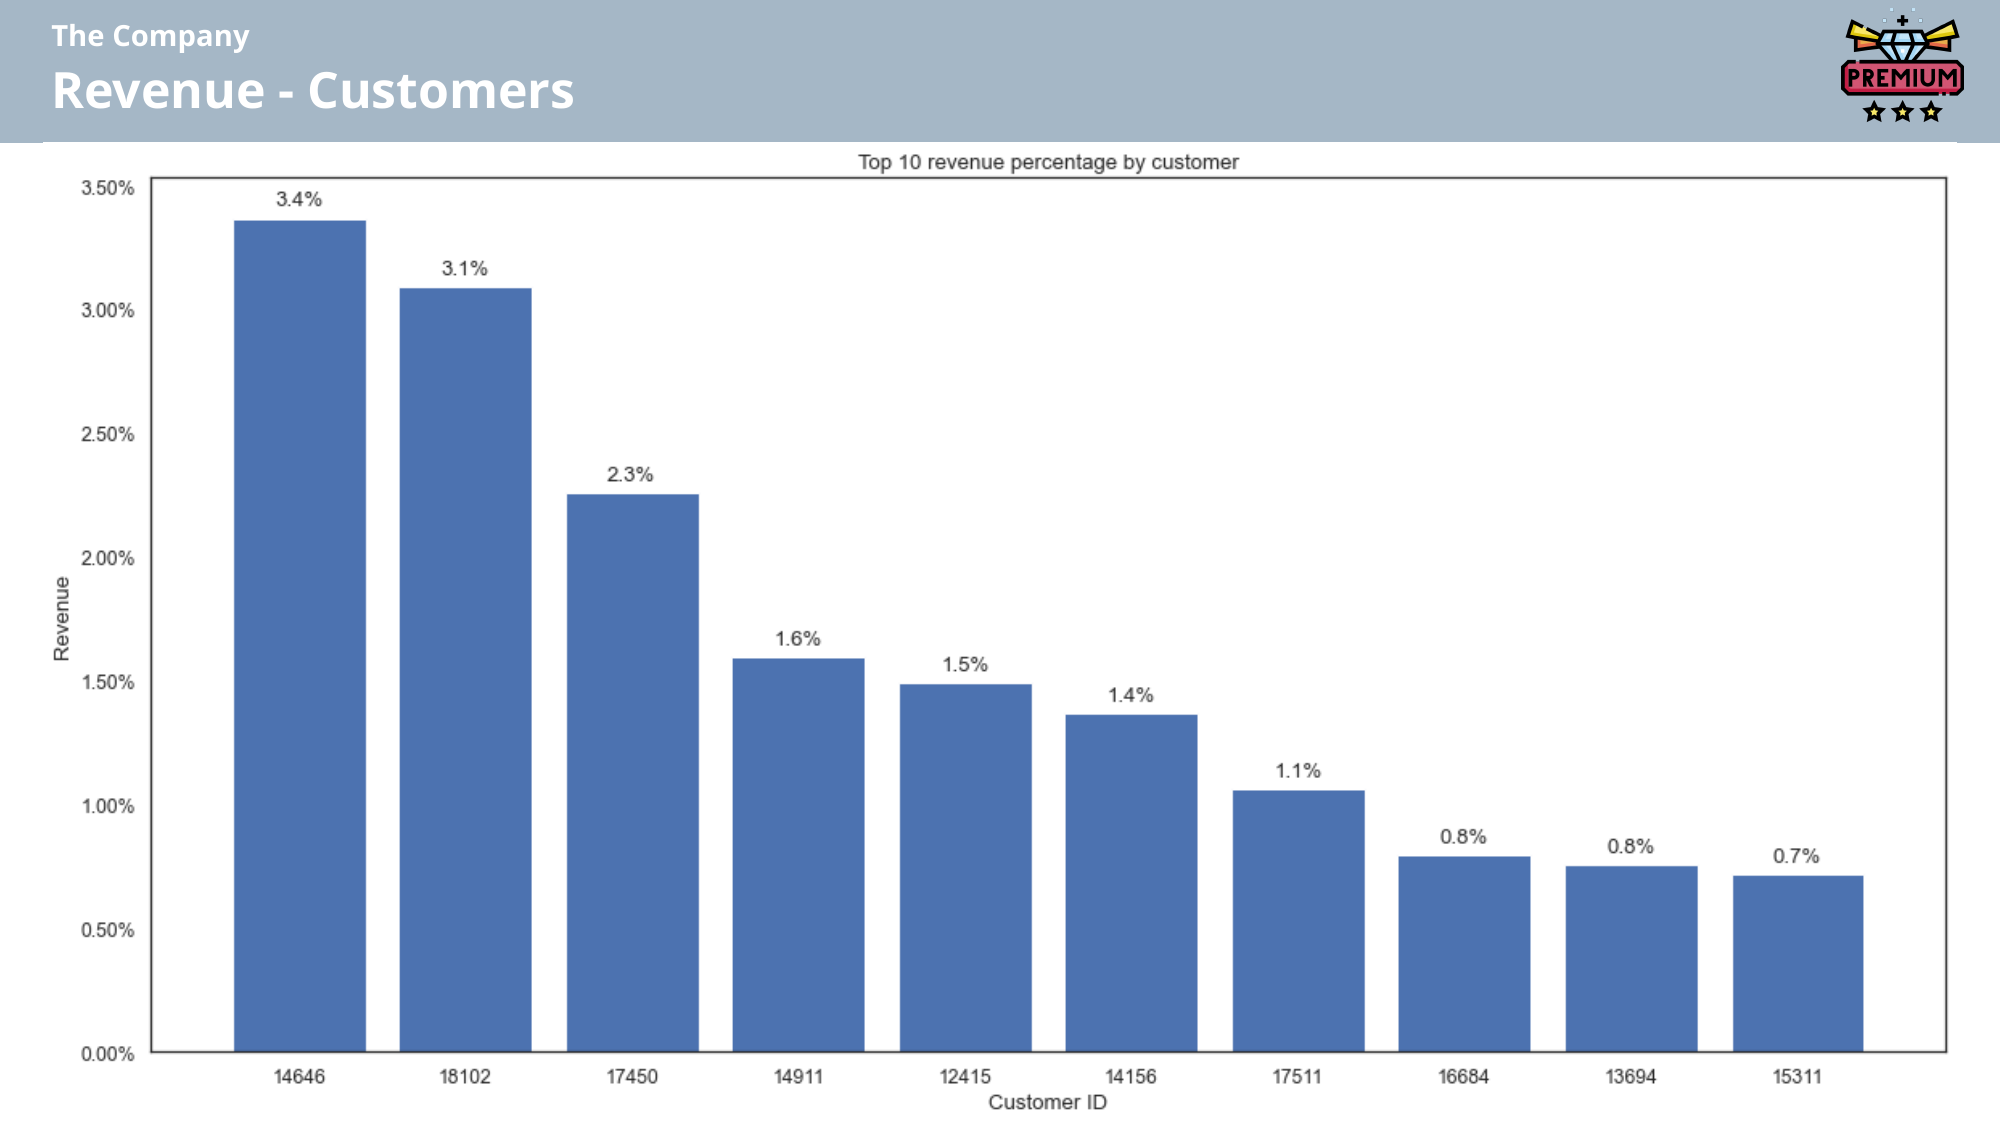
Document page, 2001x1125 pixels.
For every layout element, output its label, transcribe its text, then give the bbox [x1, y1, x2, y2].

picture [1841, 3, 1964, 126]
text_box The Company Revenue - Customers [36, 10, 1537, 133]
picture [43, 142, 1957, 1124]
text_box [0, 0, 2000, 144]
